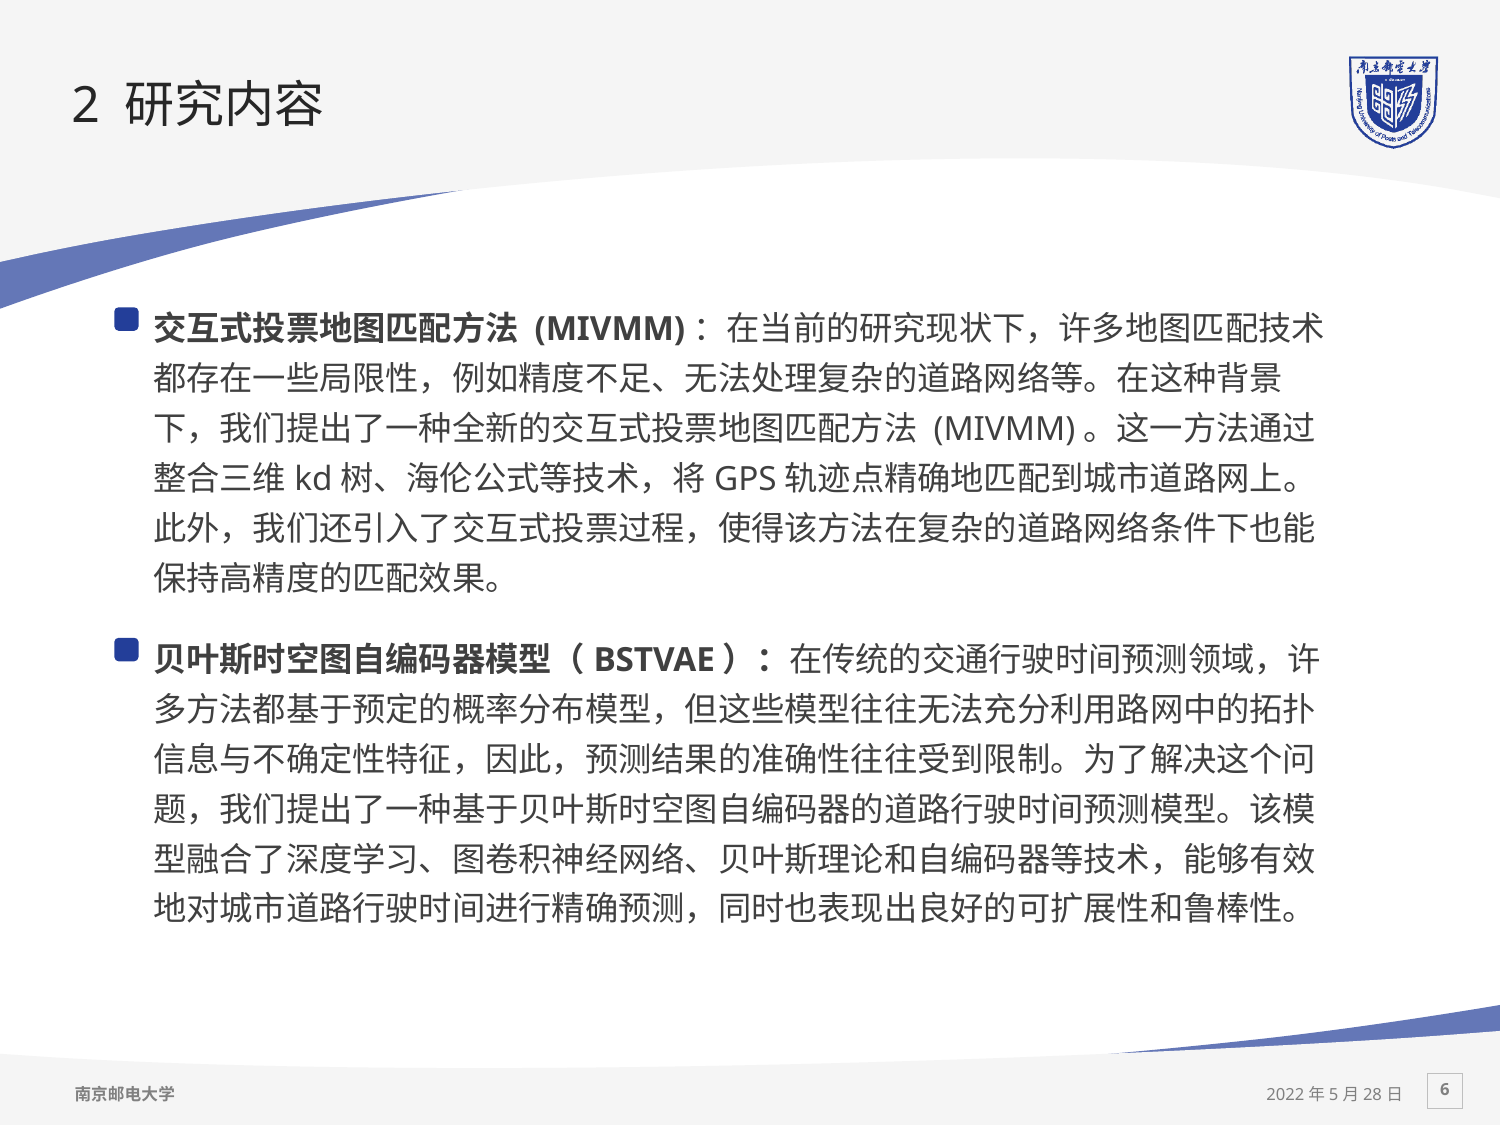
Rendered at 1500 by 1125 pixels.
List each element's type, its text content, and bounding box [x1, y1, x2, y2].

title 2 研究内容 [59, 60, 1410, 149]
text_box 交互式投票地图匹配方法 (MIVMM)：在当前的研究现状下，许多地图匹配技术都存在一些局限性，例如精度不足、无法处理复杂的道路网络等。在这种背景下，我们提出了一种全新的交互式投票地图匹配方法 (MIVMM)。这一方法通过整合三维kd树、海伦公式等技术，将GPS轨迹点精确地匹配到城市道路网上。此外，我们还引入了交互式投票过程，使得该方法在复杂的道路网络条件下也能保持高精度的匹配效果。 [138, 290, 1359, 605]
text_box [114, 307, 138, 331]
picture [1343, 52, 1444, 152]
text_box [114, 637, 138, 662]
text_box 贝叶斯时空图自编码器模型（BSTVAE）：在传统的交通行驶时间预测领域，许多方法都基于预定的概率分布模型，但这些模型往往无法充分利用路网中的拓扑信息与不确定性特征，因此，预测结果的准确性往往受到限制。为了解决这个问题，我们提出了一种基于贝叶斯时空图自编码器的道路行驶时间预测模型。该模型融合了深度学习、图卷积神经网络、贝叶斯理论和自编码器等技术，能够有效地对城市道路行驶时间进行精确预测，同时也表现出良好的可扩展性和鲁棒性。 [138, 620, 1359, 935]
